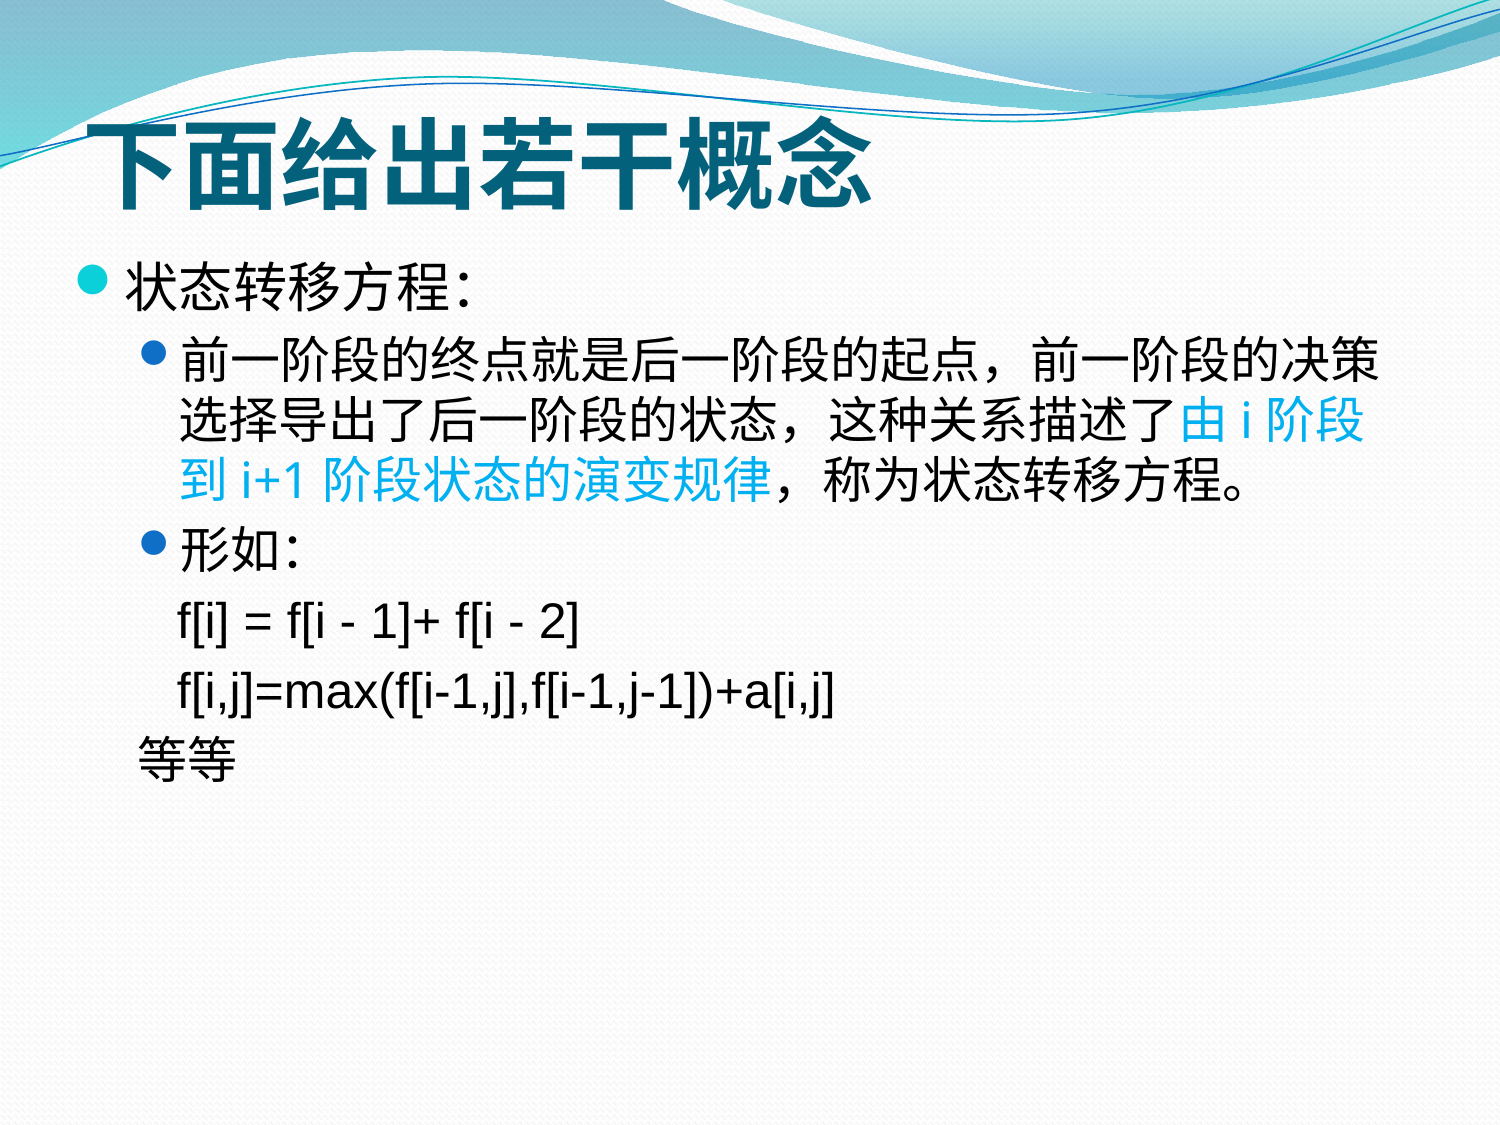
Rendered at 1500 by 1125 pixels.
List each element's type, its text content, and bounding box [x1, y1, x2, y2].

title 下面给出若干概念 [82, 93, 1307, 221]
list 状态转移方程： 前一阶段的终点就是后一阶段的起点，前一阶段的决策选择导出了后一阶段的状态，这种关系描述了由i阶段到i+1阶段状态的演变规律，称为状态转移方程。 形如： f[i] = f[i - 1]+ f[i - 2] f[i,j]=max(f[i-1,j],f[i-1,j-1])+a[i,j] 等等 [58, 246, 1409, 967]
